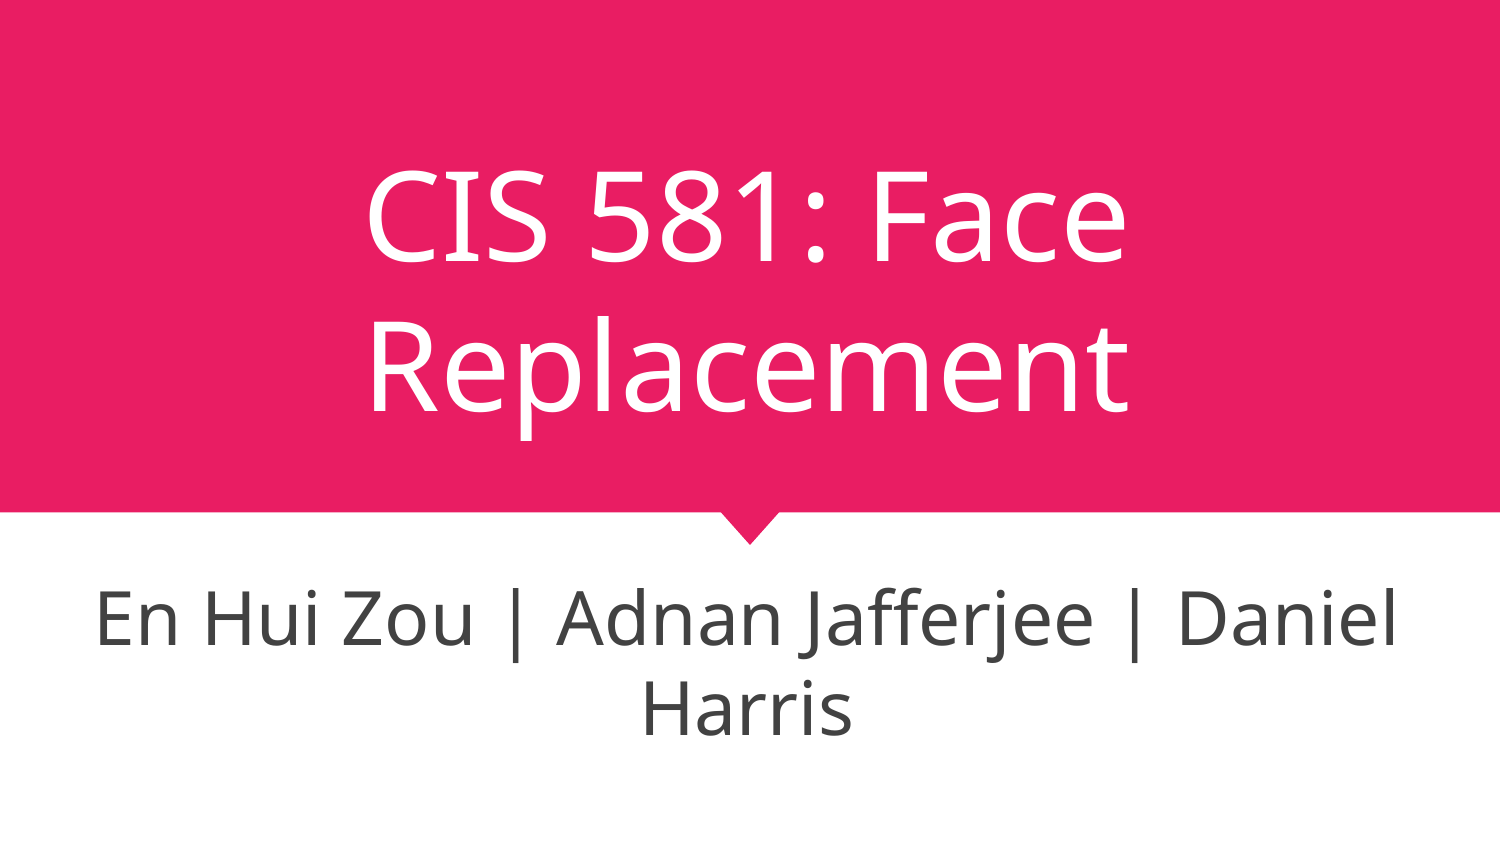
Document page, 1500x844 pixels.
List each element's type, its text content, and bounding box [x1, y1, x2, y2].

subtitle En Hui Zou | Adnan Jafferjee | Daniel Harris [67, 557, 1427, 765]
title CIS 581: Face Replacement [67, 105, 1427, 452]
